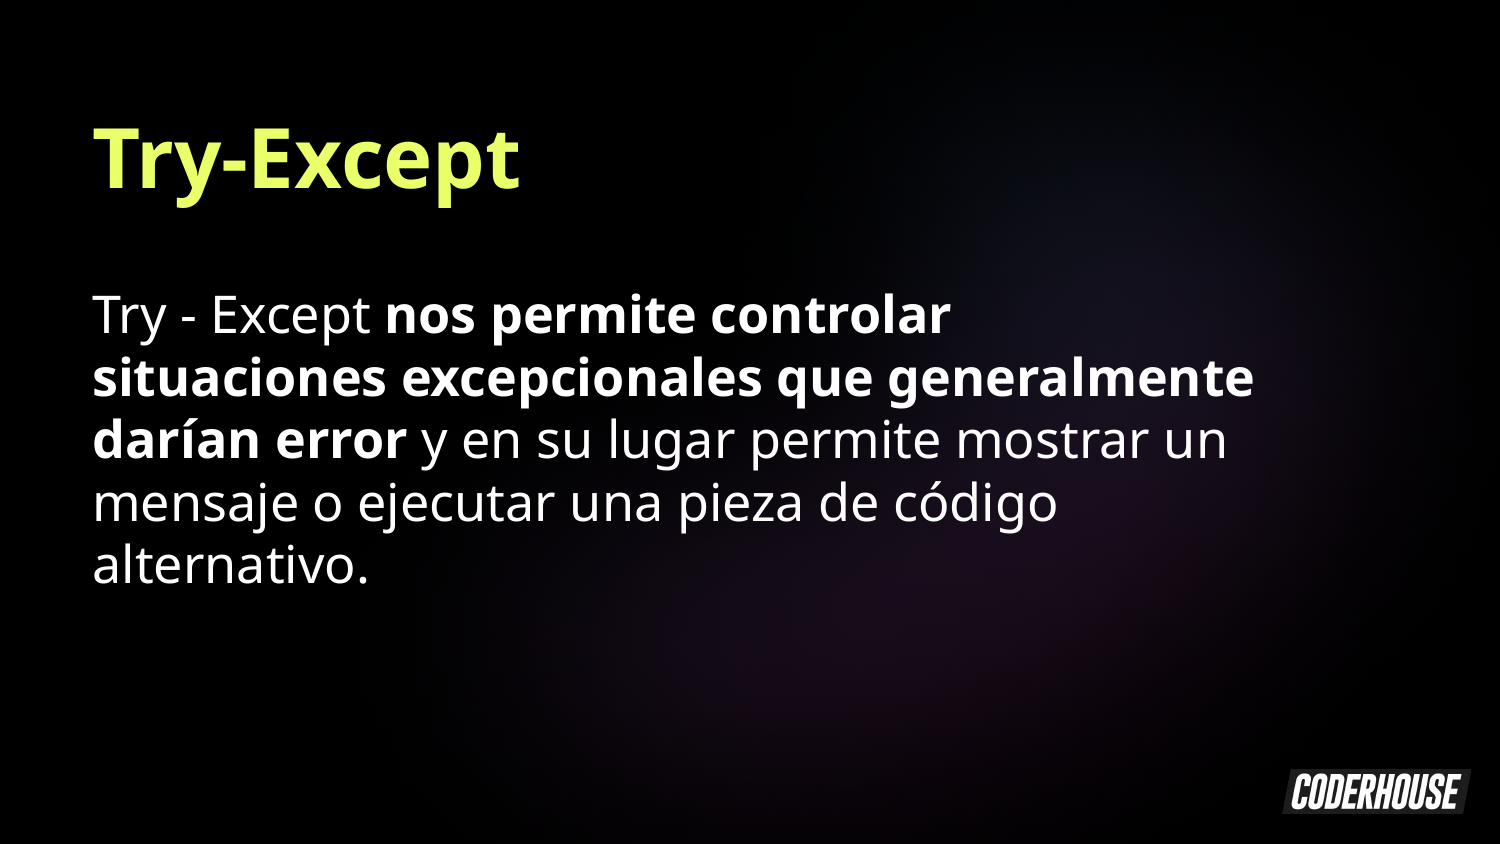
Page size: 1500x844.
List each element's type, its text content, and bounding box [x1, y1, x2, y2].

text_box Try-Except [77, 101, 1414, 222]
text_box Try - Except nos permite controlar situaciones excepcionales que generalmente darían error y en su lugar permite mostrar un mensaje o ejecutar una pieza de código alternativo. [77, 266, 1272, 610]
picture [0, 0, 1500, 844]
